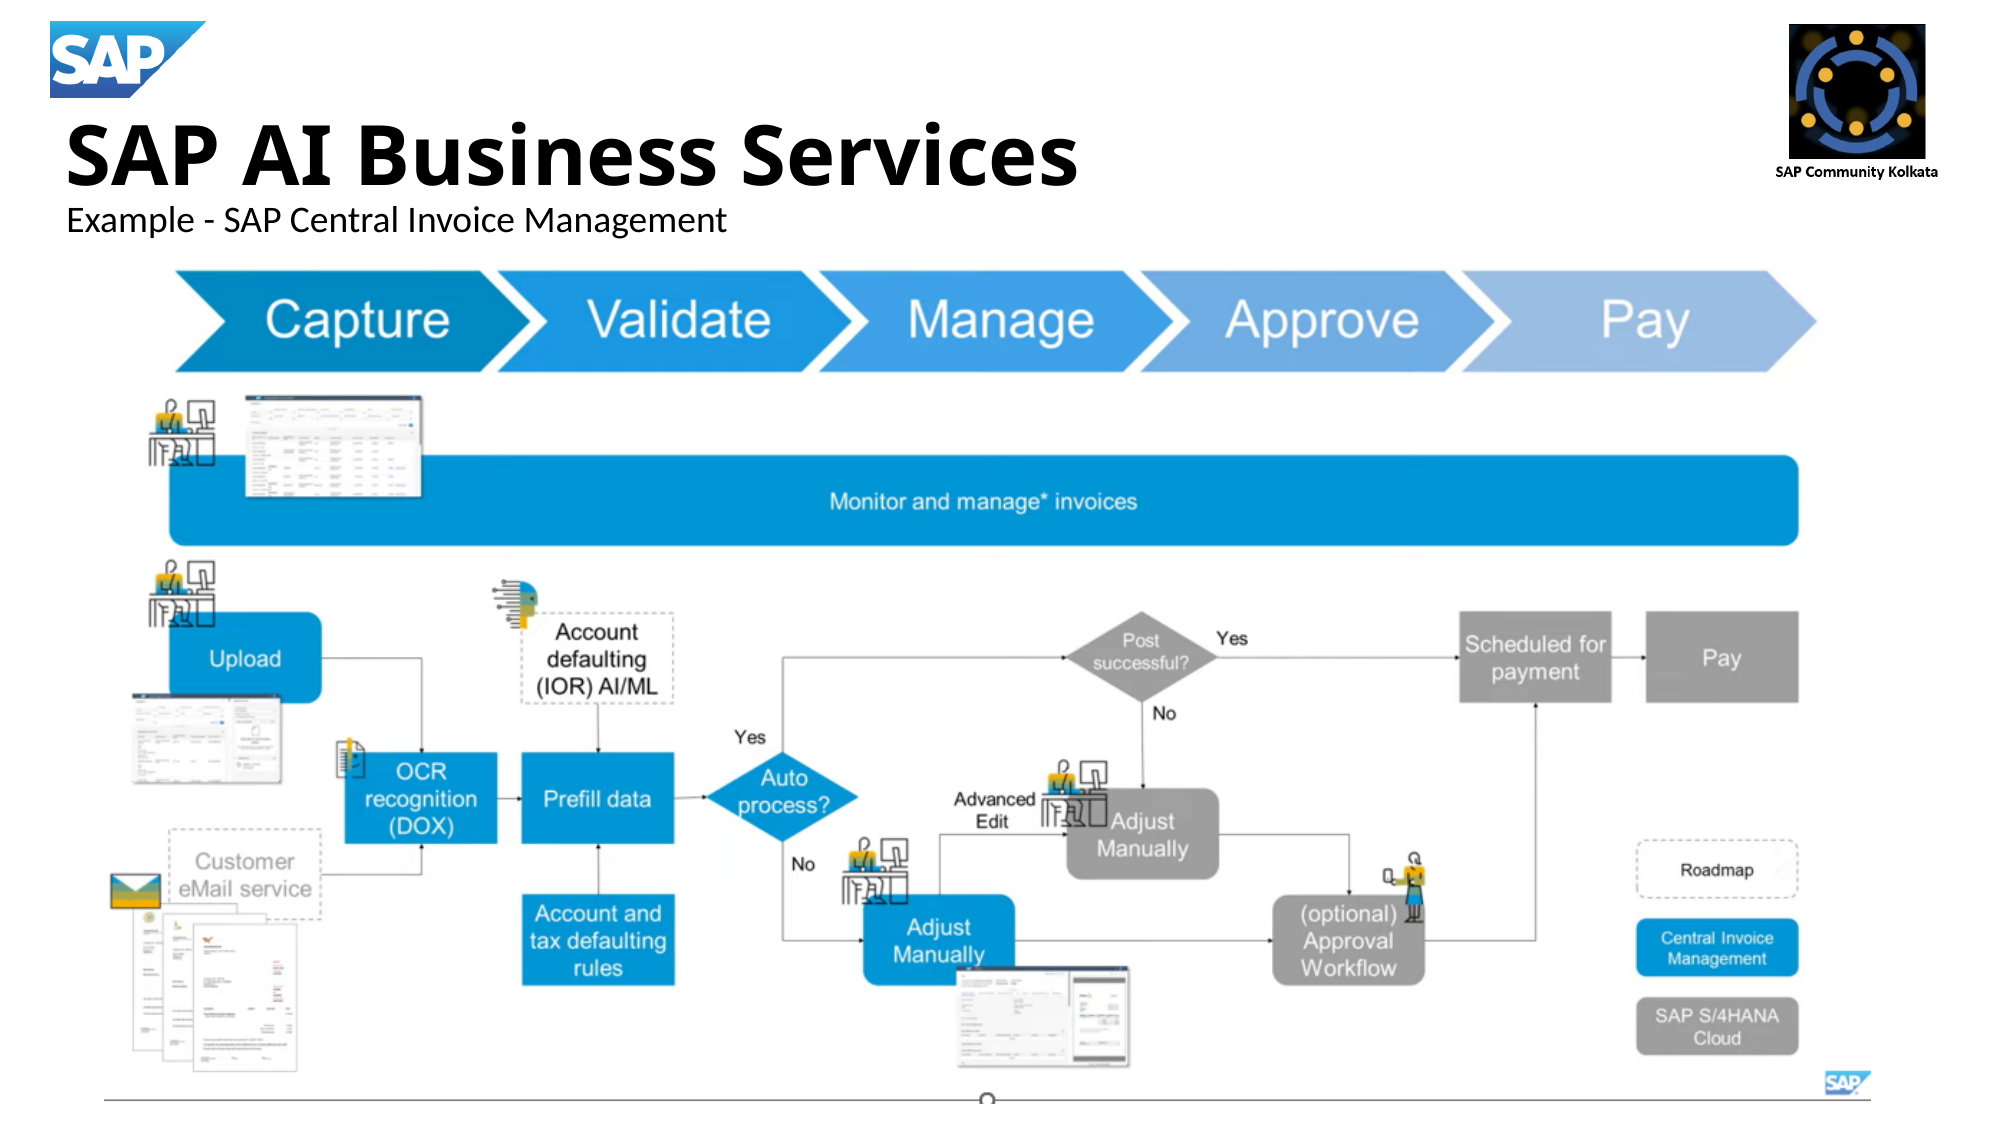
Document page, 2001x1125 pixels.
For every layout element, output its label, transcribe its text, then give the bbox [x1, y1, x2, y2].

picture [50, 21, 206, 99]
text_box Example - SAP Central Invoice Management [51, 210, 1033, 248]
picture [104, 254, 1871, 1104]
picture [1765, 16, 1950, 188]
title SAP AI Business Services [50, 106, 1722, 210]
